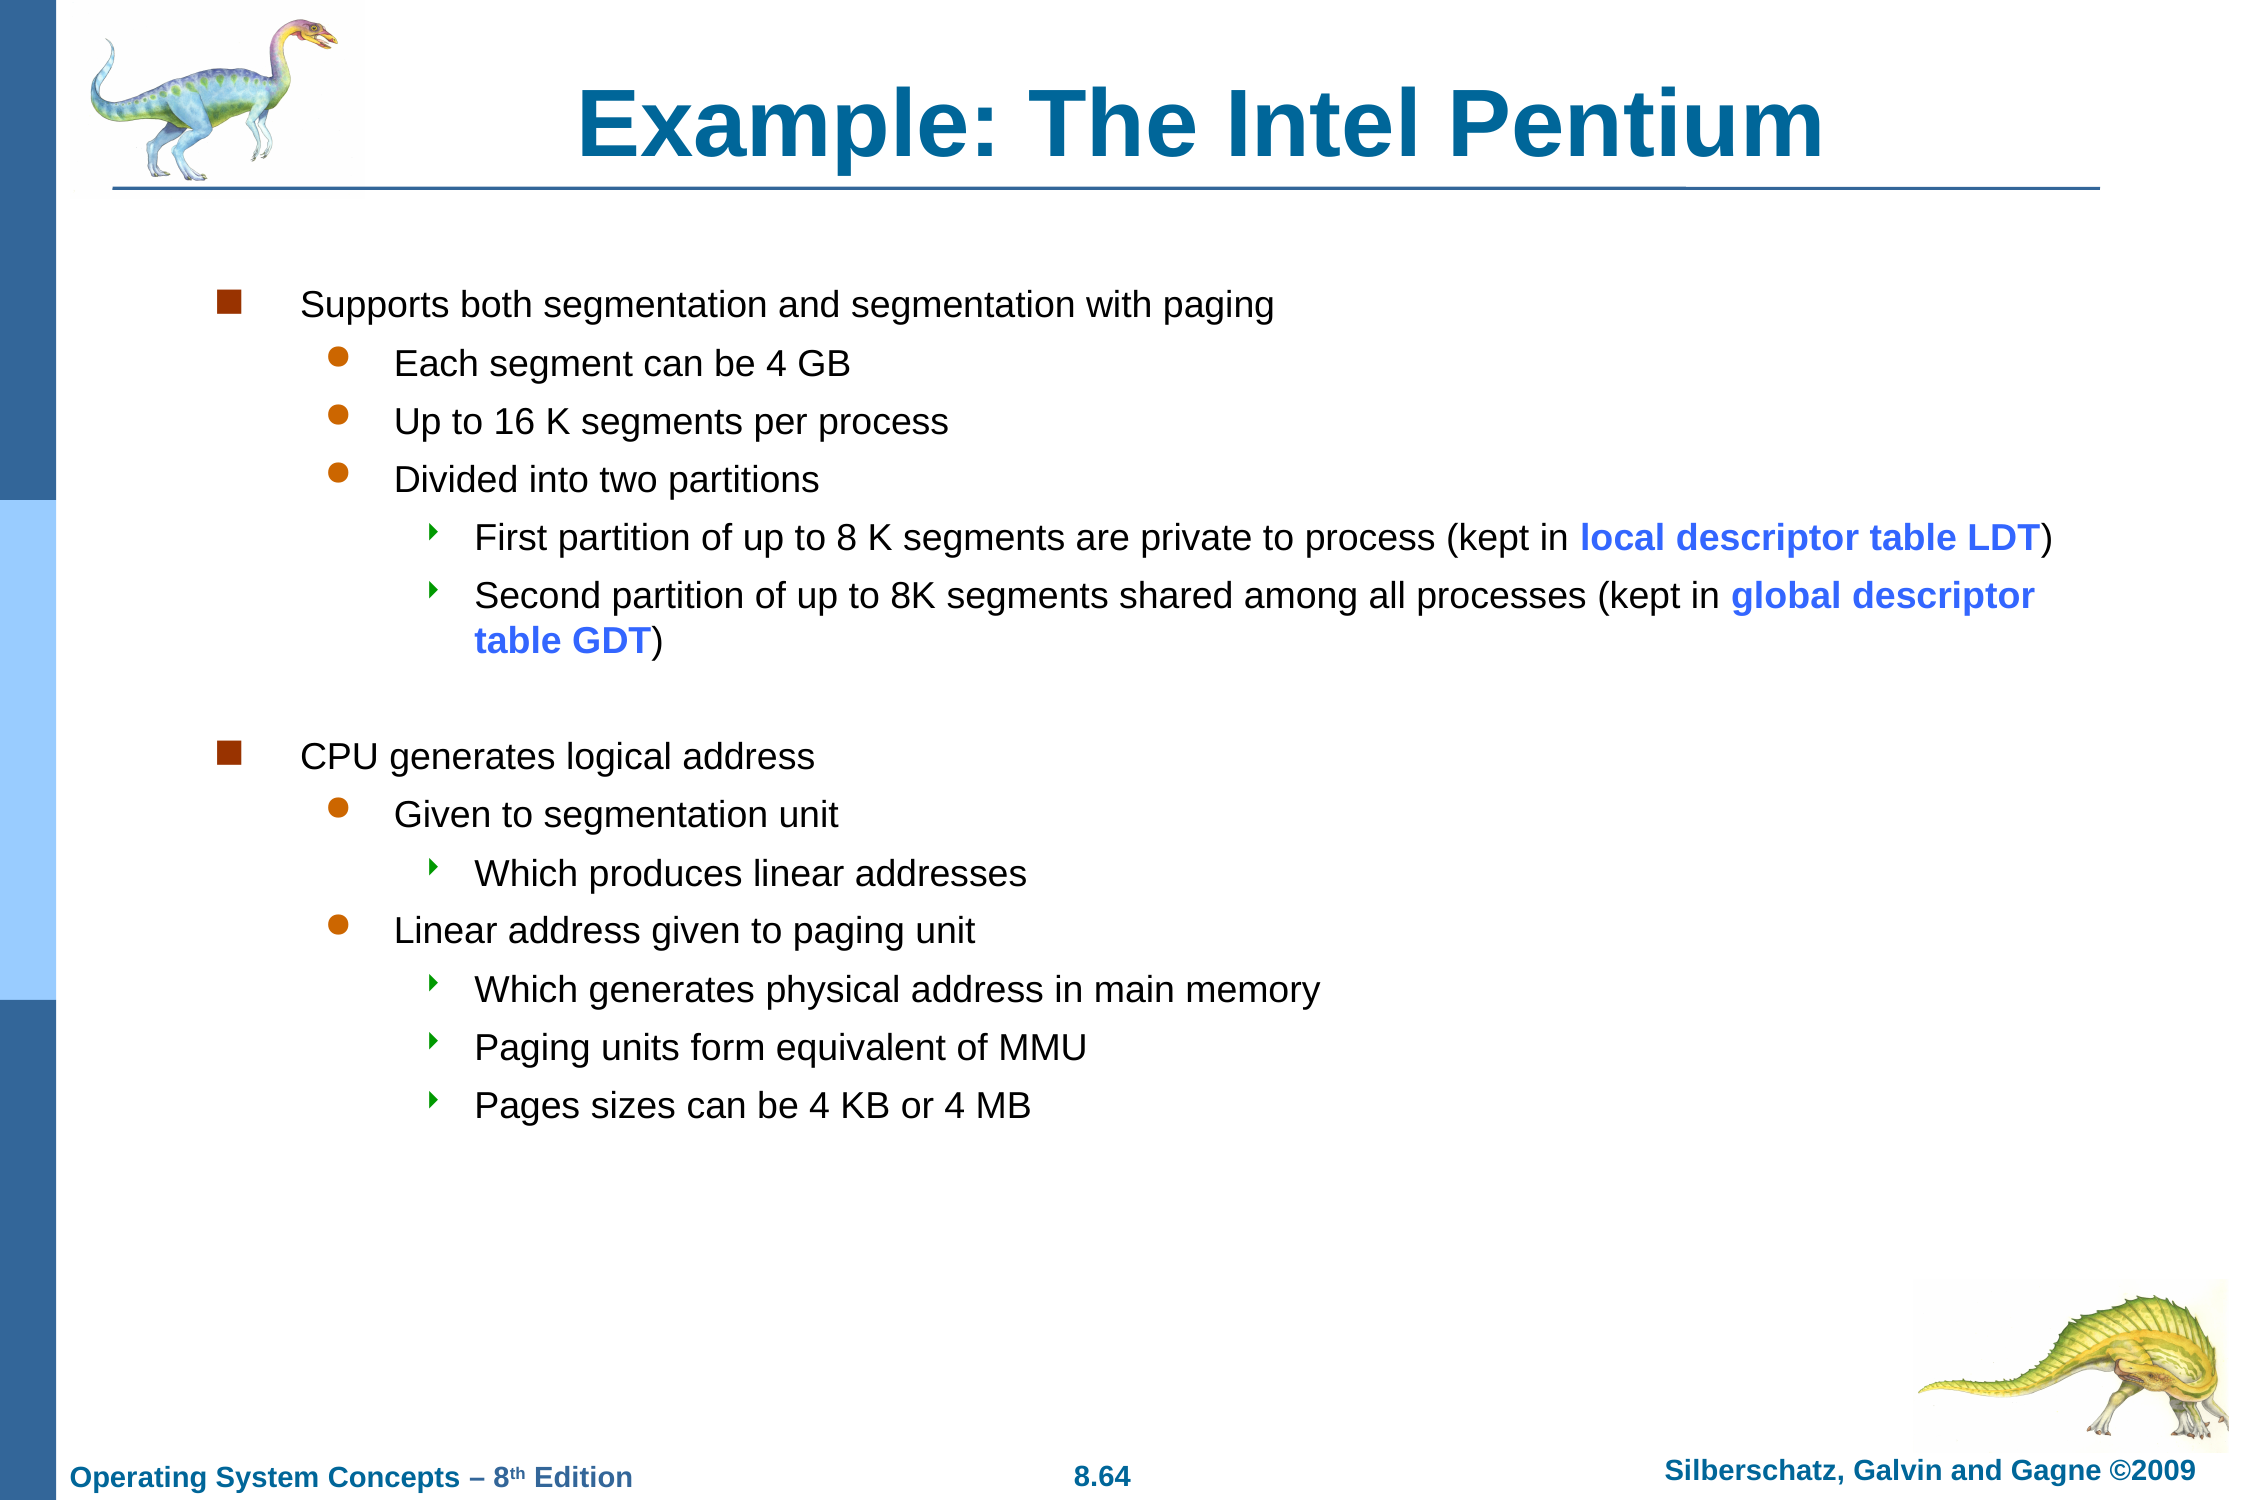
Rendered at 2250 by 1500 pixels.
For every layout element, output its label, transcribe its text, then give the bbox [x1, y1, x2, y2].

title Example: The Intel Pentium [265, 60, 2138, 187]
picture [70, 0, 365, 199]
picture [1913, 1279, 2229, 1453]
list Supports both segmentation and segmentation with paging Each segment can be 4 GB Up to 16 K segments per process Divided into two partitions First partition of up to 8 K segments are private to process (kept in local descriptor table LDT) Second partition of up to 8K segments shared among all processes (kept in global descriptor table GDT) CPU generates logical address Given to segmentation unit Which produces linear addresses Linear address given to paging unit Which generates physical address in main memory Paging units form equivalent of MMU Pages sizes can be 4 KB or 4 MB [198, 269, 2105, 1261]
